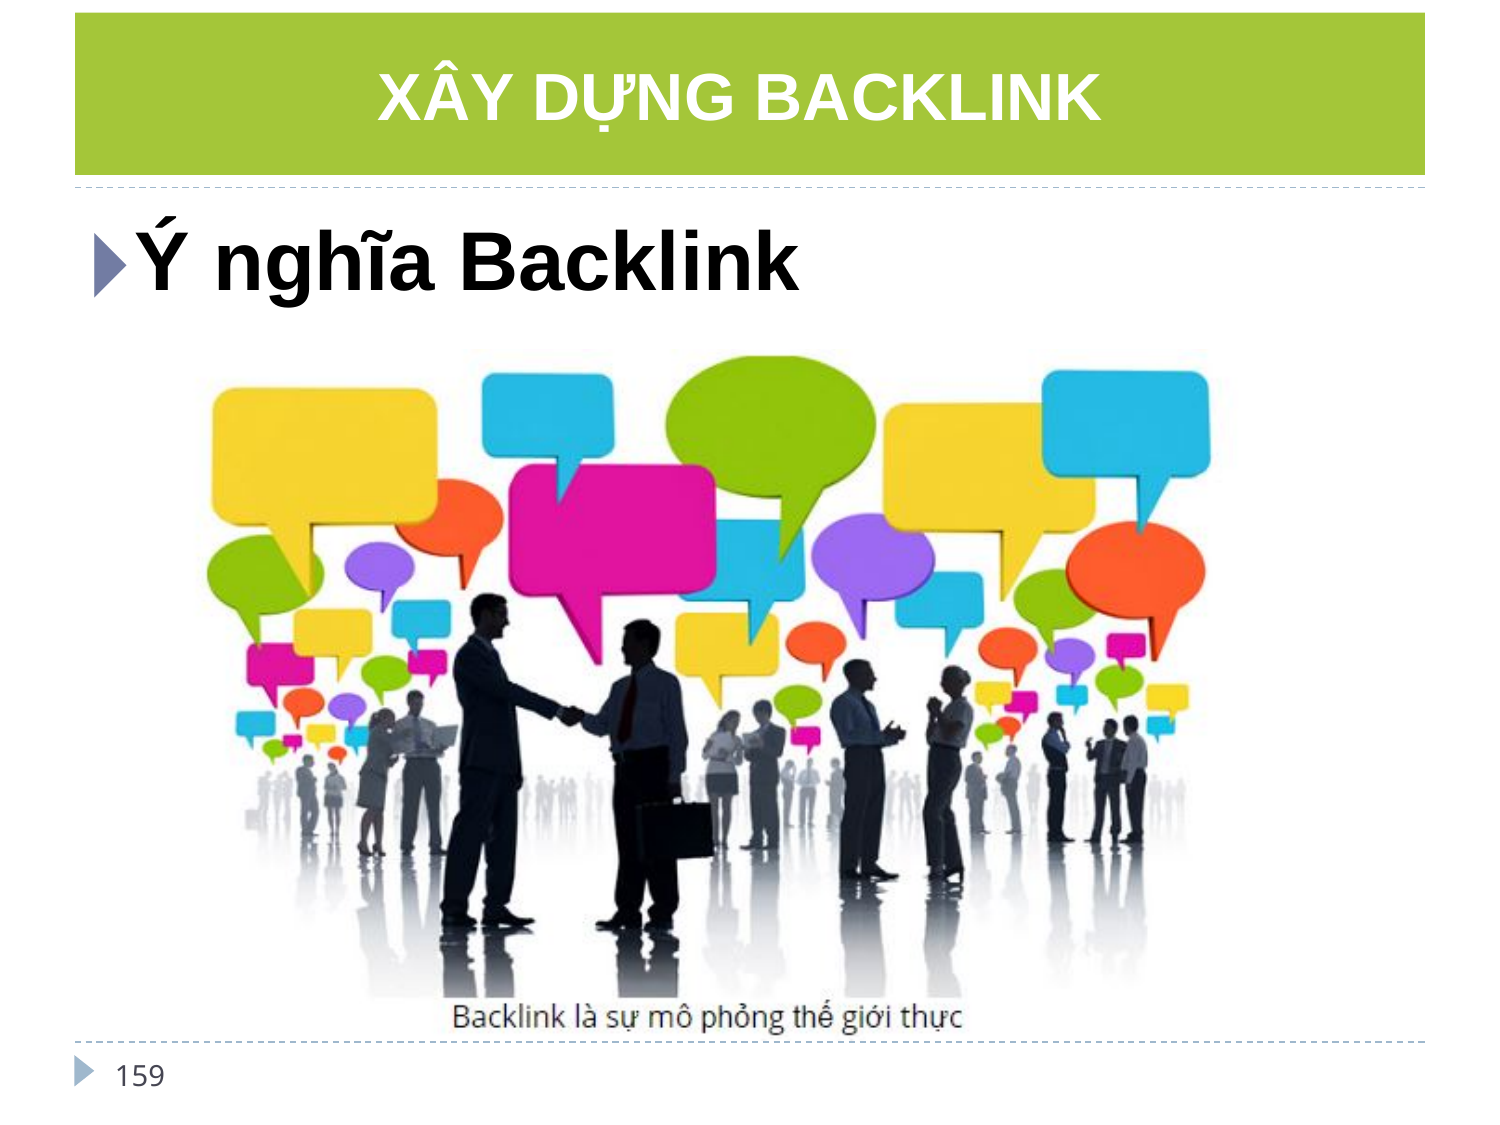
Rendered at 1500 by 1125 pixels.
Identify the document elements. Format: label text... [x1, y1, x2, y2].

list Ý nghĩa Backlink [75, 200, 1500, 1010]
title XÂY DỰNG BACKLINK [75, 12, 1425, 175]
slide_number 159 [99, 1050, 425, 1110]
picture [137, 349, 1265, 1041]
